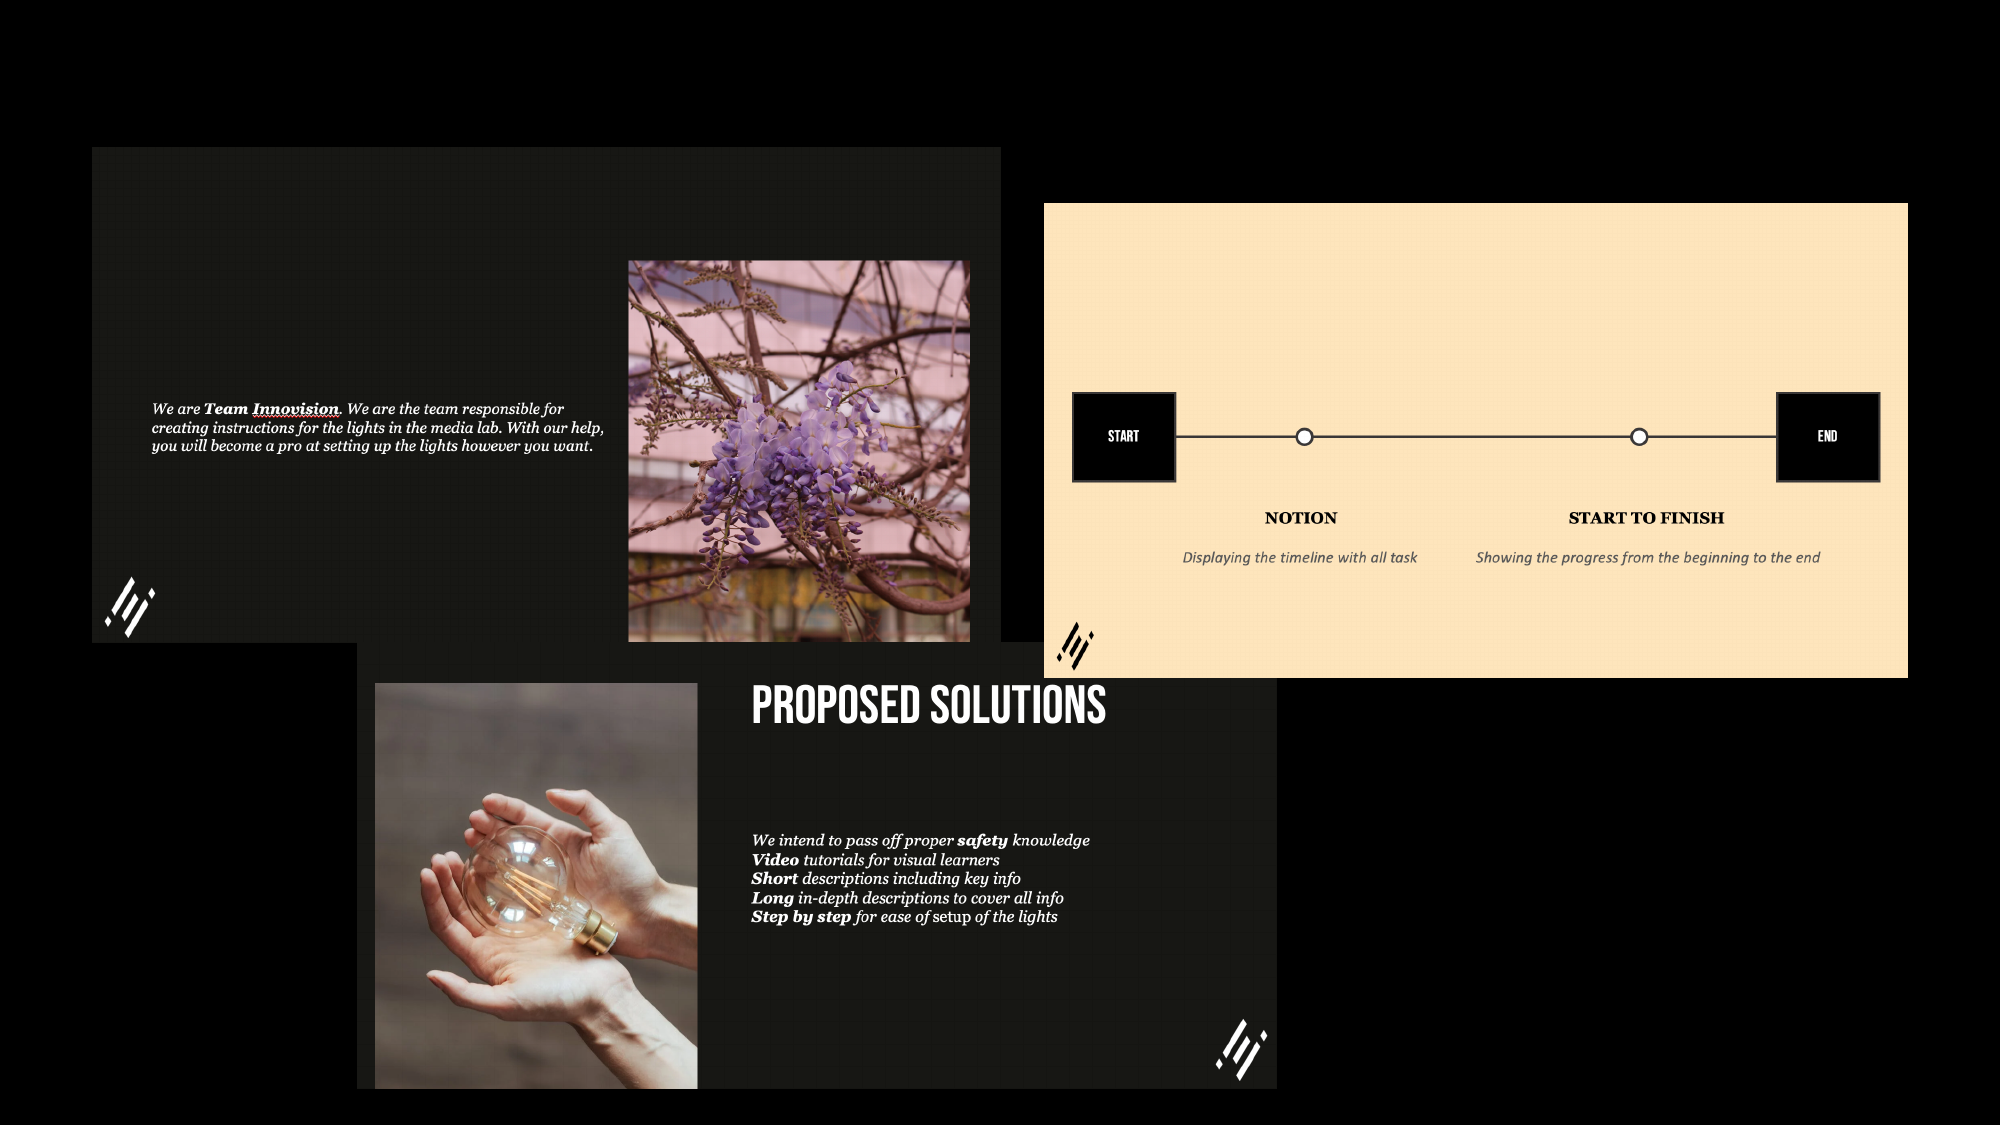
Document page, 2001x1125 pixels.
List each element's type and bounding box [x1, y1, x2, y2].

picture [92, 147, 1908, 1089]
